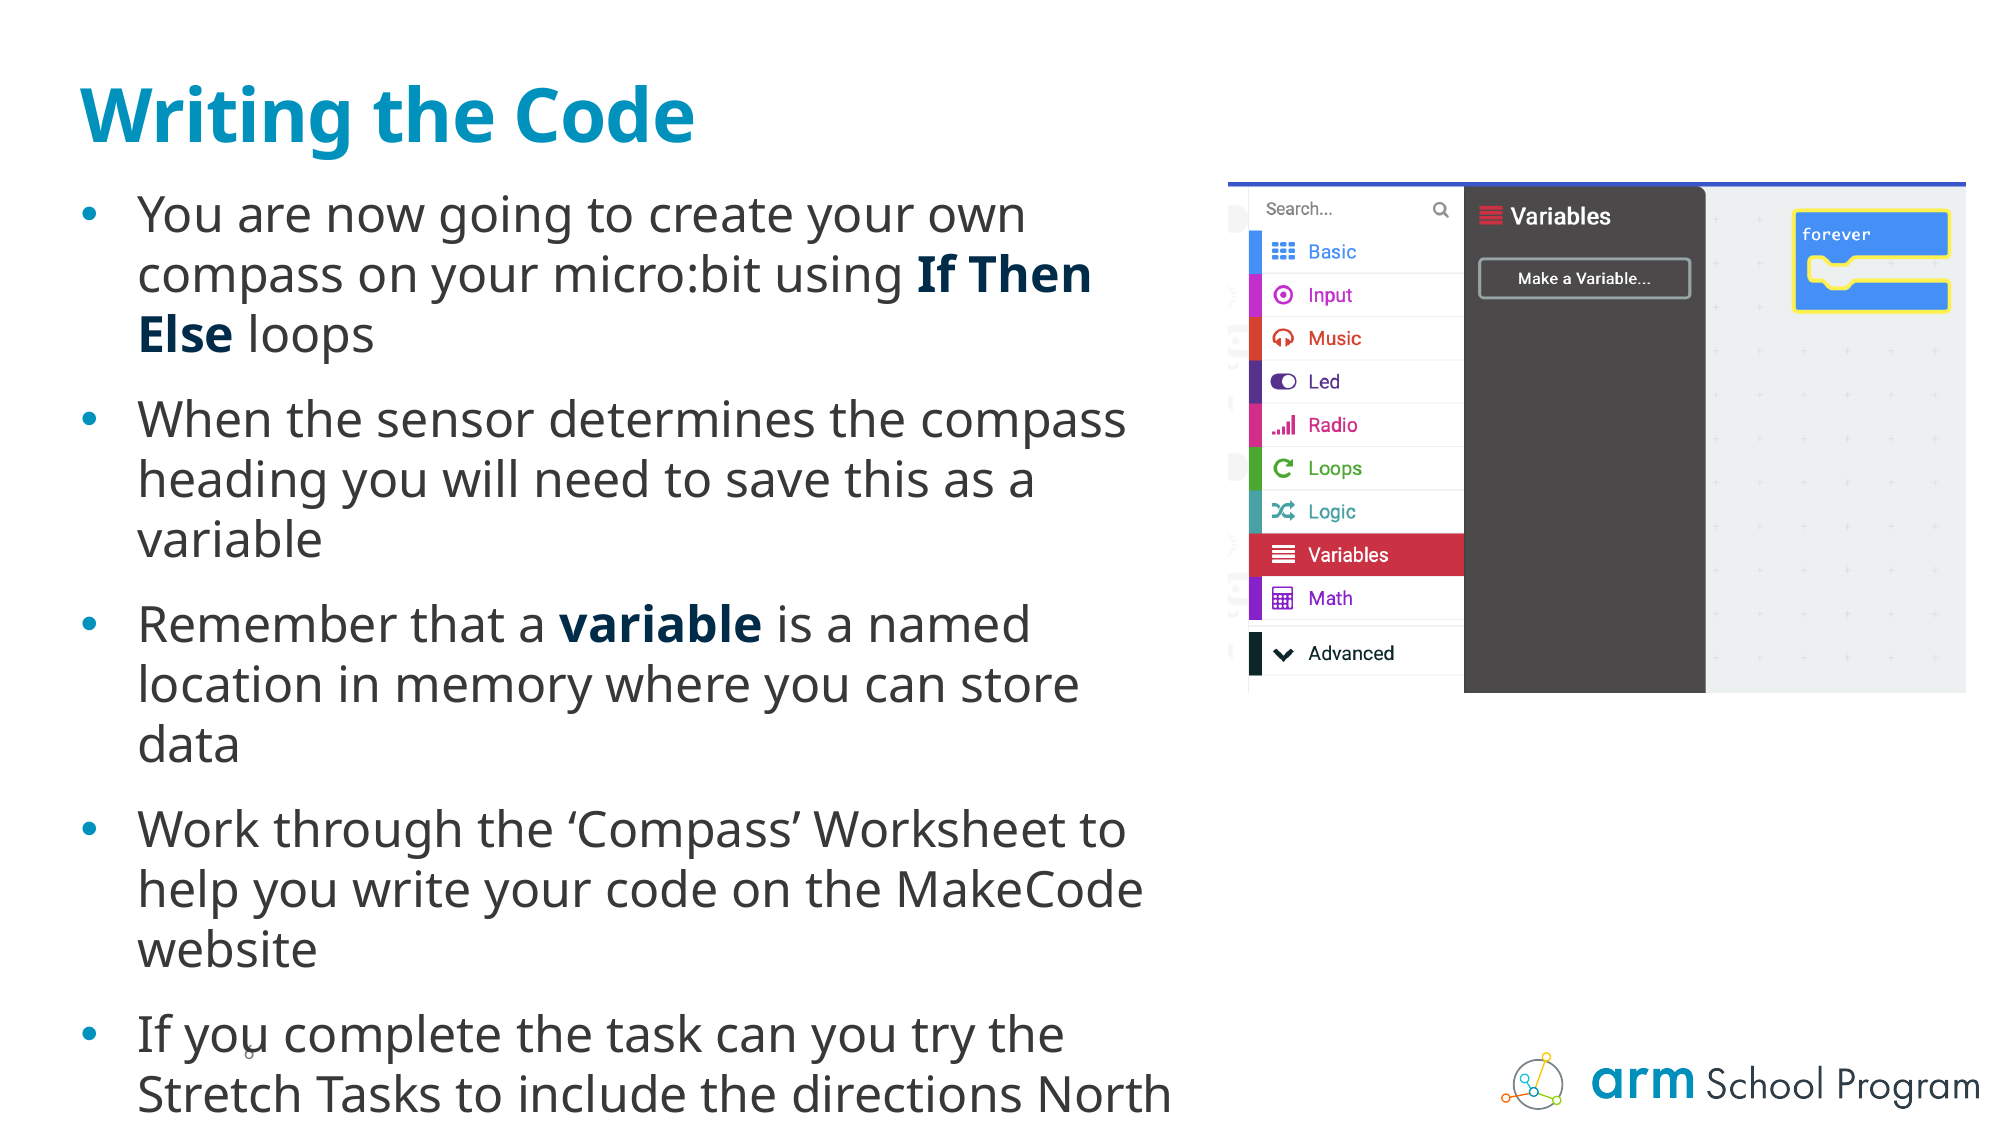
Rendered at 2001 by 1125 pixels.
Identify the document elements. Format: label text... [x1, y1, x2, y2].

list You are now going to create your own compass on your micro:bit using If Then Else loops When the sensor determines the compass heading you will need to save this as a variable Remember that a variable is a named location in memory where you can store data Work through the ‘Compass’ Worksheet to help you write your code on the MakeCode website If you complete the task can you try the Stretch Tasks to include the directions North East, South East, South West or North West [80, 182, 1194, 937]
picture [1501, 1052, 1979, 1110]
picture [1228, 182, 1966, 693]
title Writing the Code [80, 48, 1915, 158]
